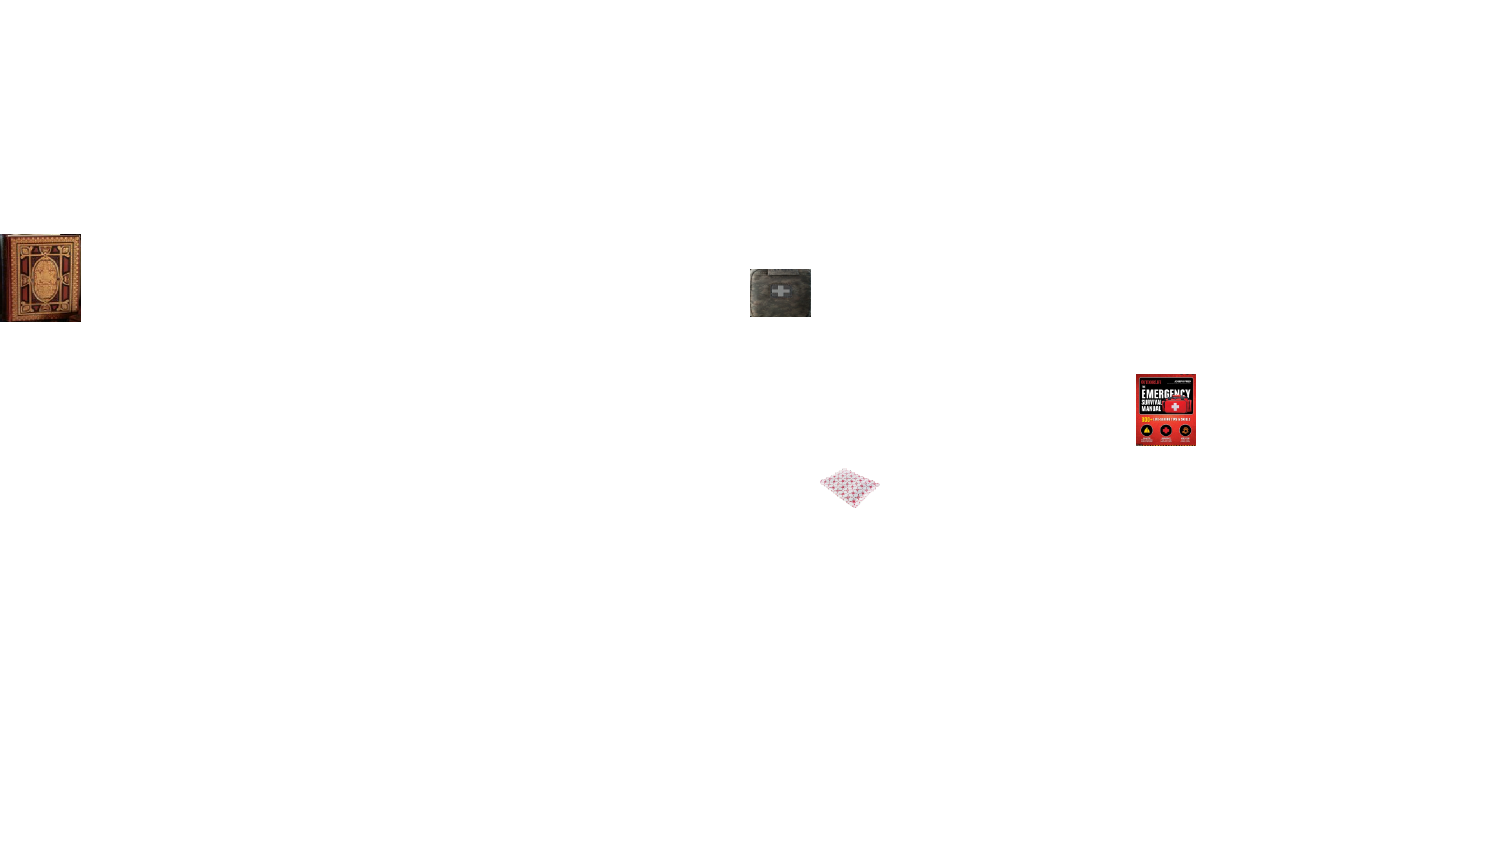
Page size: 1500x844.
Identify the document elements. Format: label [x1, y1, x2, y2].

picture [749, 269, 811, 317]
picture [820, 468, 881, 508]
picture [0, 234, 81, 323]
picture [1136, 374, 1197, 446]
